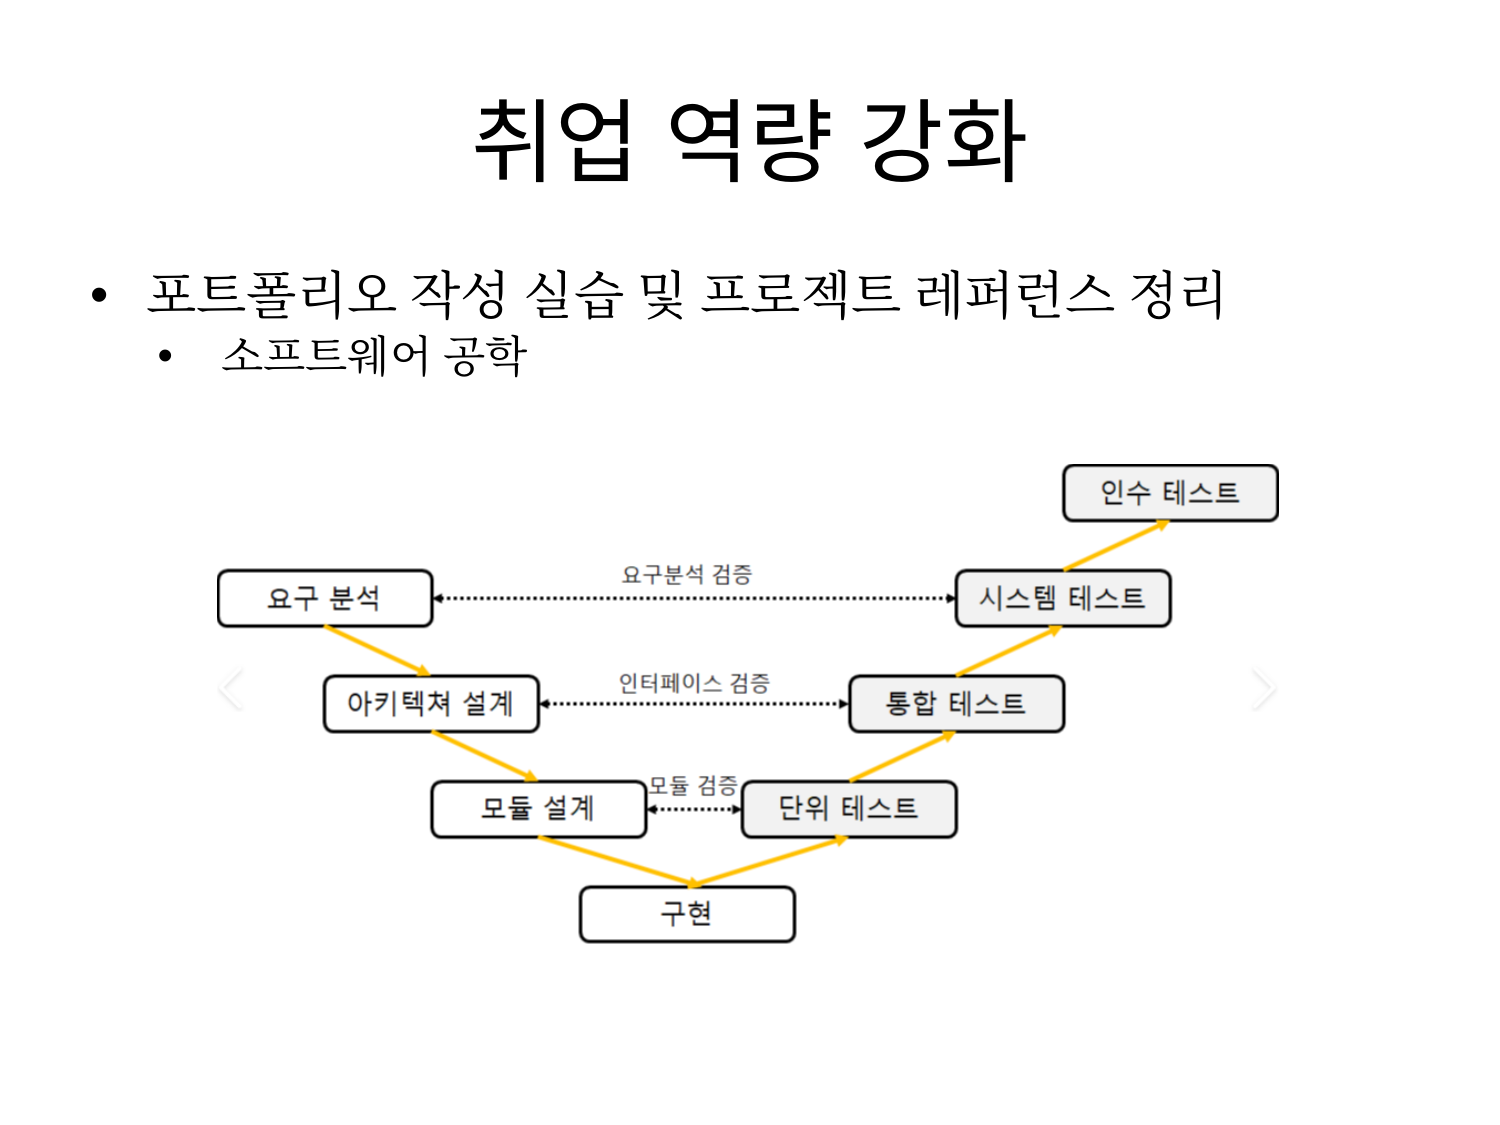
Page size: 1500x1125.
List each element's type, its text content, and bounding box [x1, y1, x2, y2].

picture [216, 464, 1279, 946]
title 취업 역량 강화 [75, 45, 1425, 233]
list 포트폴리오 작성 실습 및 프로젝트 레퍼런스 정리 소프트웨어 공학 [75, 262, 1425, 1005]
